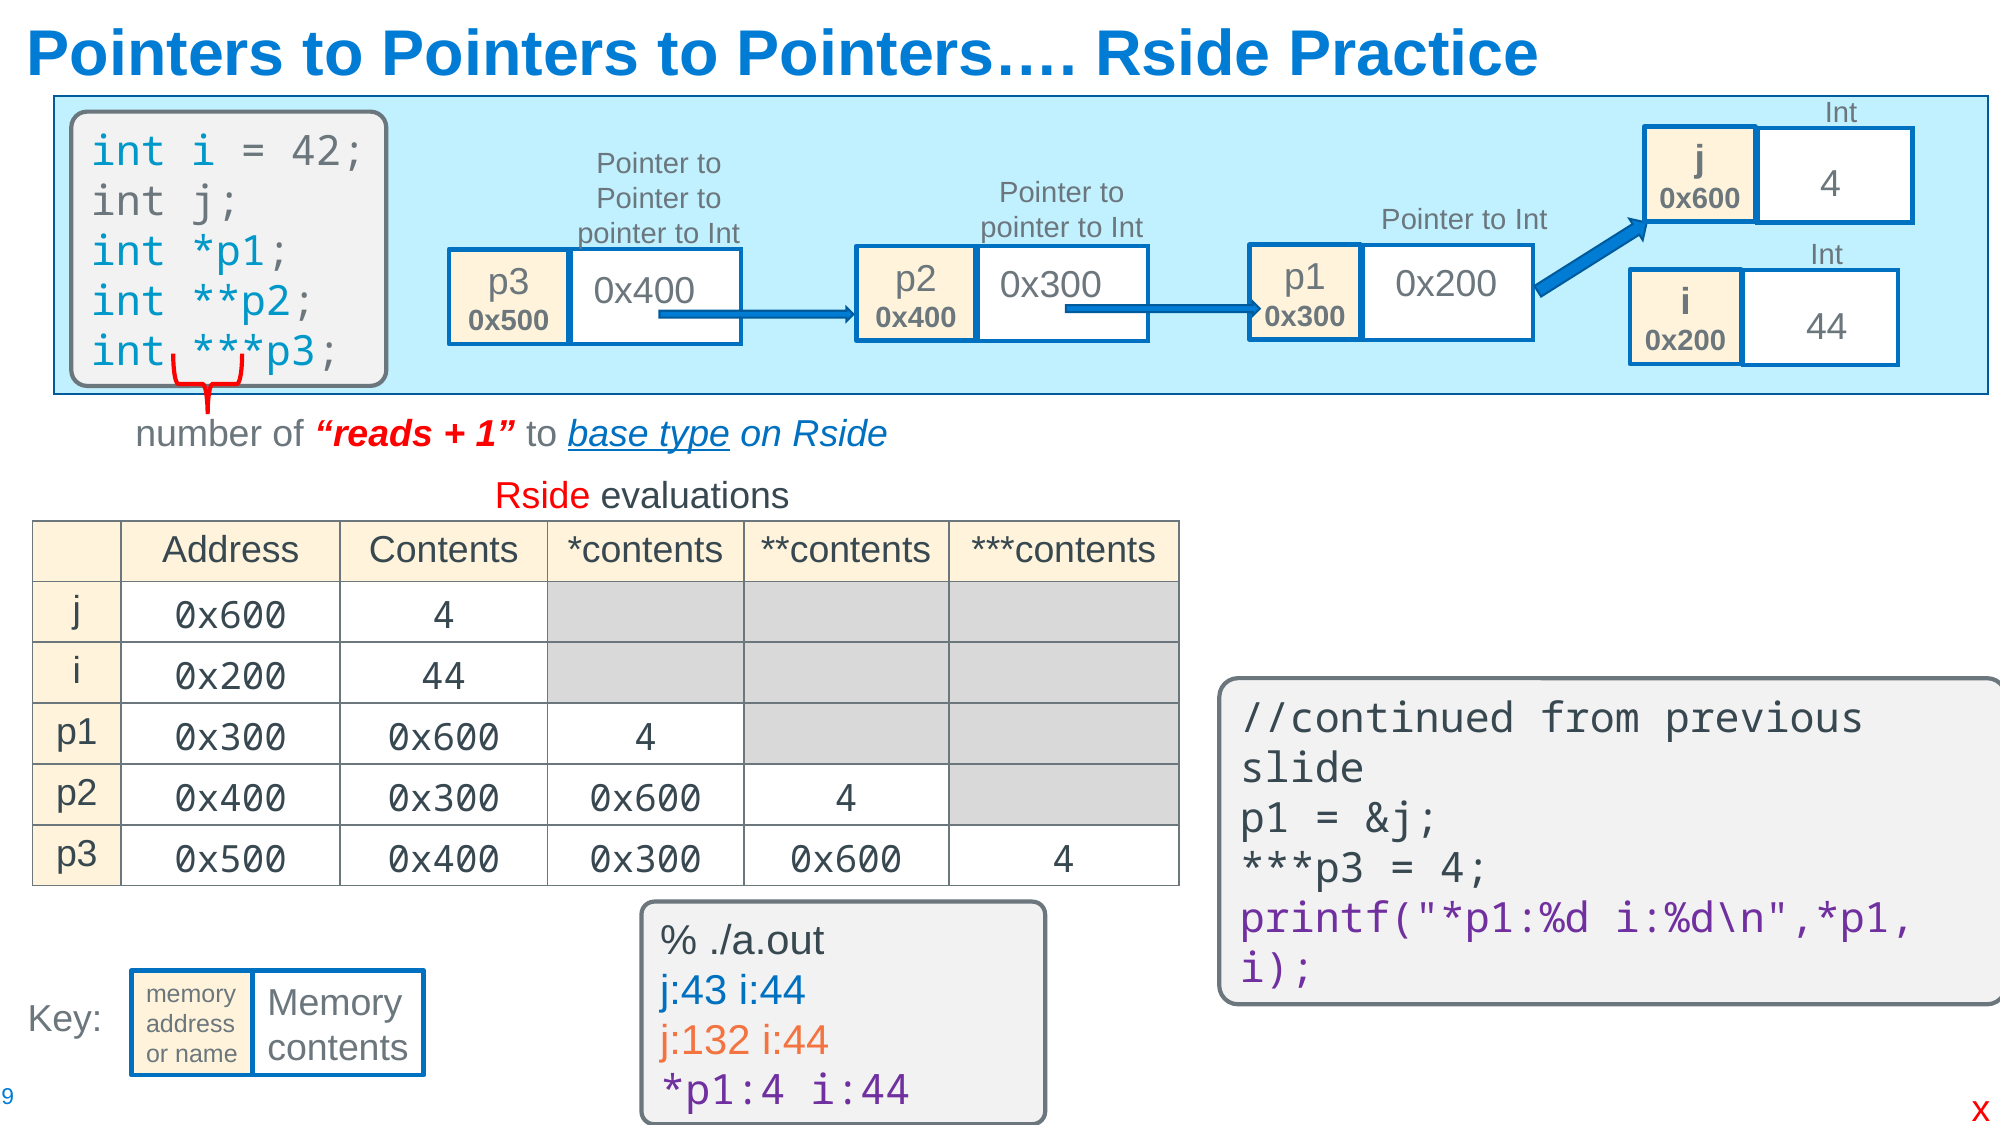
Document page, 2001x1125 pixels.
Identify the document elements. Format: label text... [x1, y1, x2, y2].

table_cell p3 [33, 826, 120, 885]
table_cell 0x300 [341, 765, 547, 824]
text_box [856, 165, 1160, 343]
table_cell 4 [950, 826, 1178, 885]
table_cell [548, 643, 743, 702]
text_box //continued from previous slide p1 = &j; ***p3 = 4; printf("*p1:%d i:%d\n",*p1, i); [1219, 678, 2000, 1005]
table_header Contents [341, 522, 547, 581]
table_cell 0x300 [122, 704, 339, 763]
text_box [1249, 193, 1580, 341]
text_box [1379, 244, 1657, 313]
text_box x [1956, 1076, 2000, 1125]
text_box int i = 42; int j; int *p1; int **p2; int ***p3; [71, 111, 387, 386]
title Pointers to Pointers to Pointers…. Rside Practice [11, 12, 1737, 97]
table_cell [950, 704, 1178, 763]
table_cell i [33, 643, 120, 702]
table_cell j [33, 582, 120, 641]
table_cell 0x400 [341, 826, 547, 885]
table_cell 0x600 [341, 704, 547, 763]
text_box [448, 137, 758, 346]
text_box Memory contents [252, 970, 424, 1076]
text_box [984, 253, 1260, 316]
table_cell 0x500 [122, 826, 339, 885]
text_box memory address or name [131, 970, 252, 1075]
table_cell 4 [745, 765, 948, 824]
table_cell [950, 582, 1178, 641]
table_cell 0x600 [548, 765, 743, 824]
table_cell 4 [341, 582, 547, 641]
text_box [577, 258, 854, 322]
table_cell [950, 643, 1178, 702]
table_header *contents [548, 524, 743, 581]
table_header ***contents [950, 522, 1178, 581]
table_cell [950, 765, 1178, 824]
table_cell 0x400 [122, 765, 339, 824]
table_header Address [122, 522, 339, 581]
table_cell p2 [33, 765, 120, 824]
table_cell [745, 643, 948, 702]
table_cell [745, 704, 948, 763]
table_cell [745, 582, 948, 641]
table_cell 0x200 [122, 643, 339, 702]
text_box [1630, 228, 1905, 366]
text_box Key: [12, 986, 118, 1047]
table_header **contents [745, 522, 948, 581]
text_box [53, 95, 1989, 395]
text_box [116, 353, 918, 463]
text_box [1644, 85, 1919, 223]
text_box Rside evaluations [479, 463, 805, 524]
table_cell 0x600 [745, 826, 948, 885]
table_cell 44 [341, 643, 547, 702]
table_cell 0x600 [122, 582, 339, 641]
table_cell 0x300 [548, 826, 743, 885]
table_cell [548, 582, 743, 641]
text_box % ./a.out j:43 i:44 j:132 i:44 *p1:4 i:44 [641, 901, 1046, 1125]
table_header [33, 522, 120, 581]
table_cell 4 [548, 704, 743, 763]
table_cell p1 [33, 704, 120, 763]
